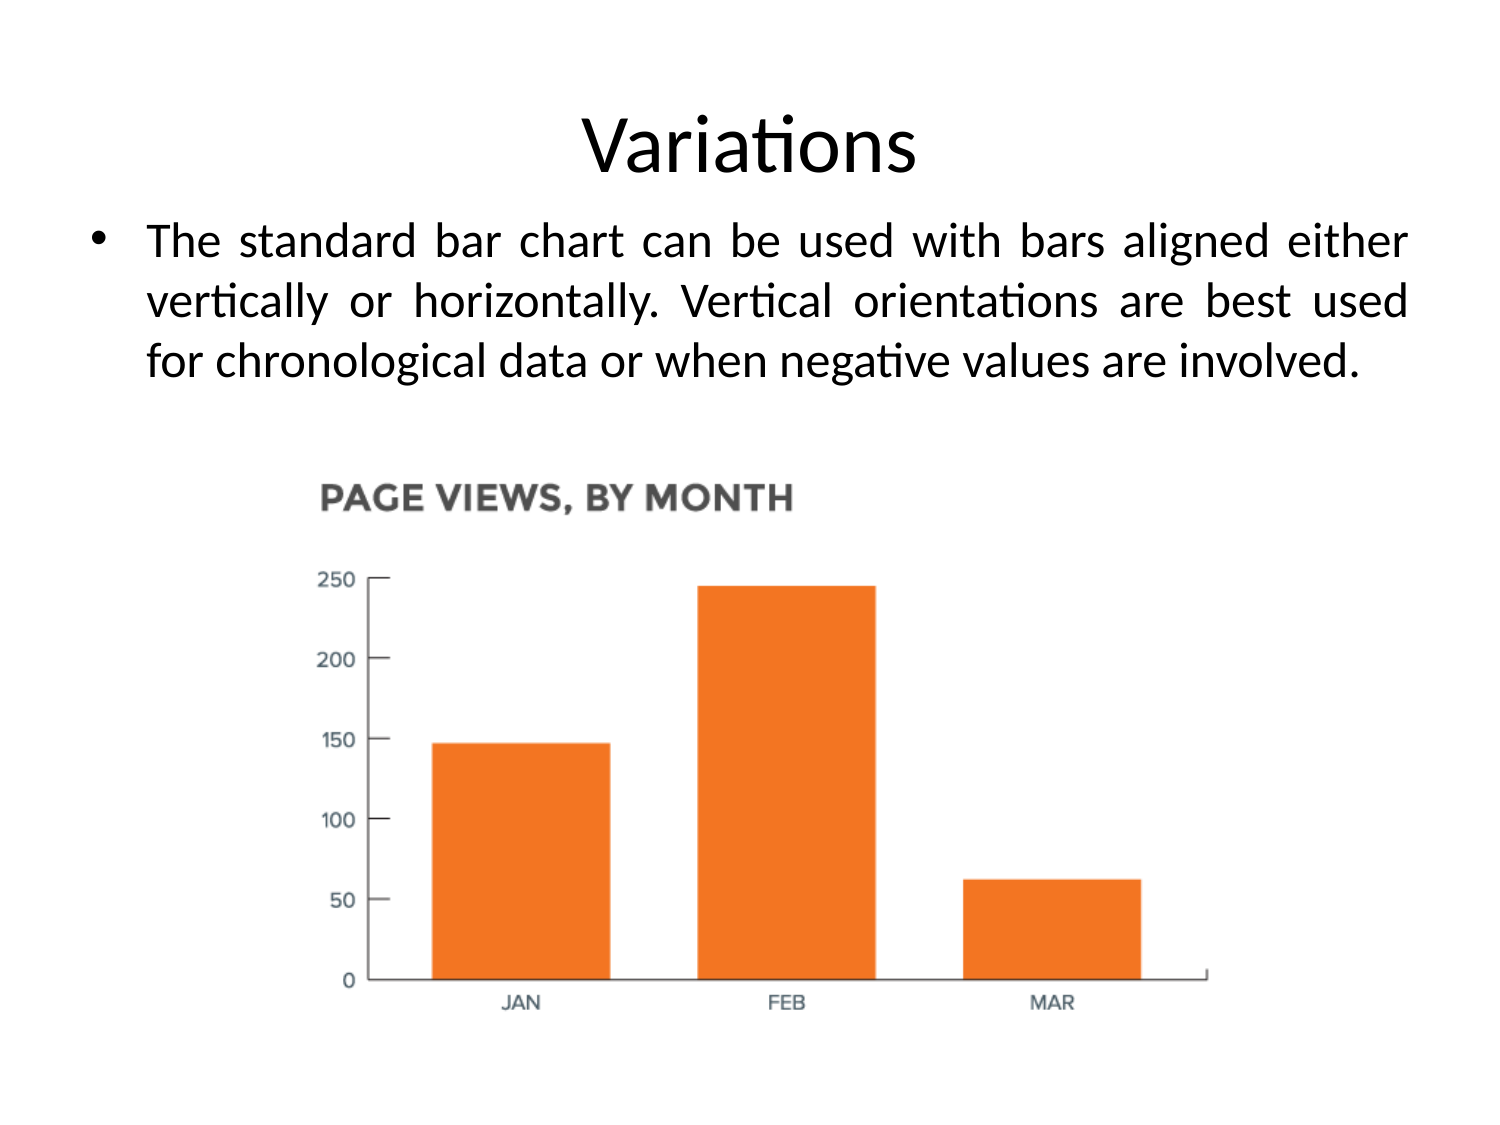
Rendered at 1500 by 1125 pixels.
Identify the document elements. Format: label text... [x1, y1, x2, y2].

list The standard bar chart can be used with bars aligned either vertically or horizontally. Vertical orientations are best used for chronological data or when negative values are involved. [75, 200, 1425, 943]
picture [273, 437, 1263, 1069]
title Variations [75, 45, 1425, 200]
